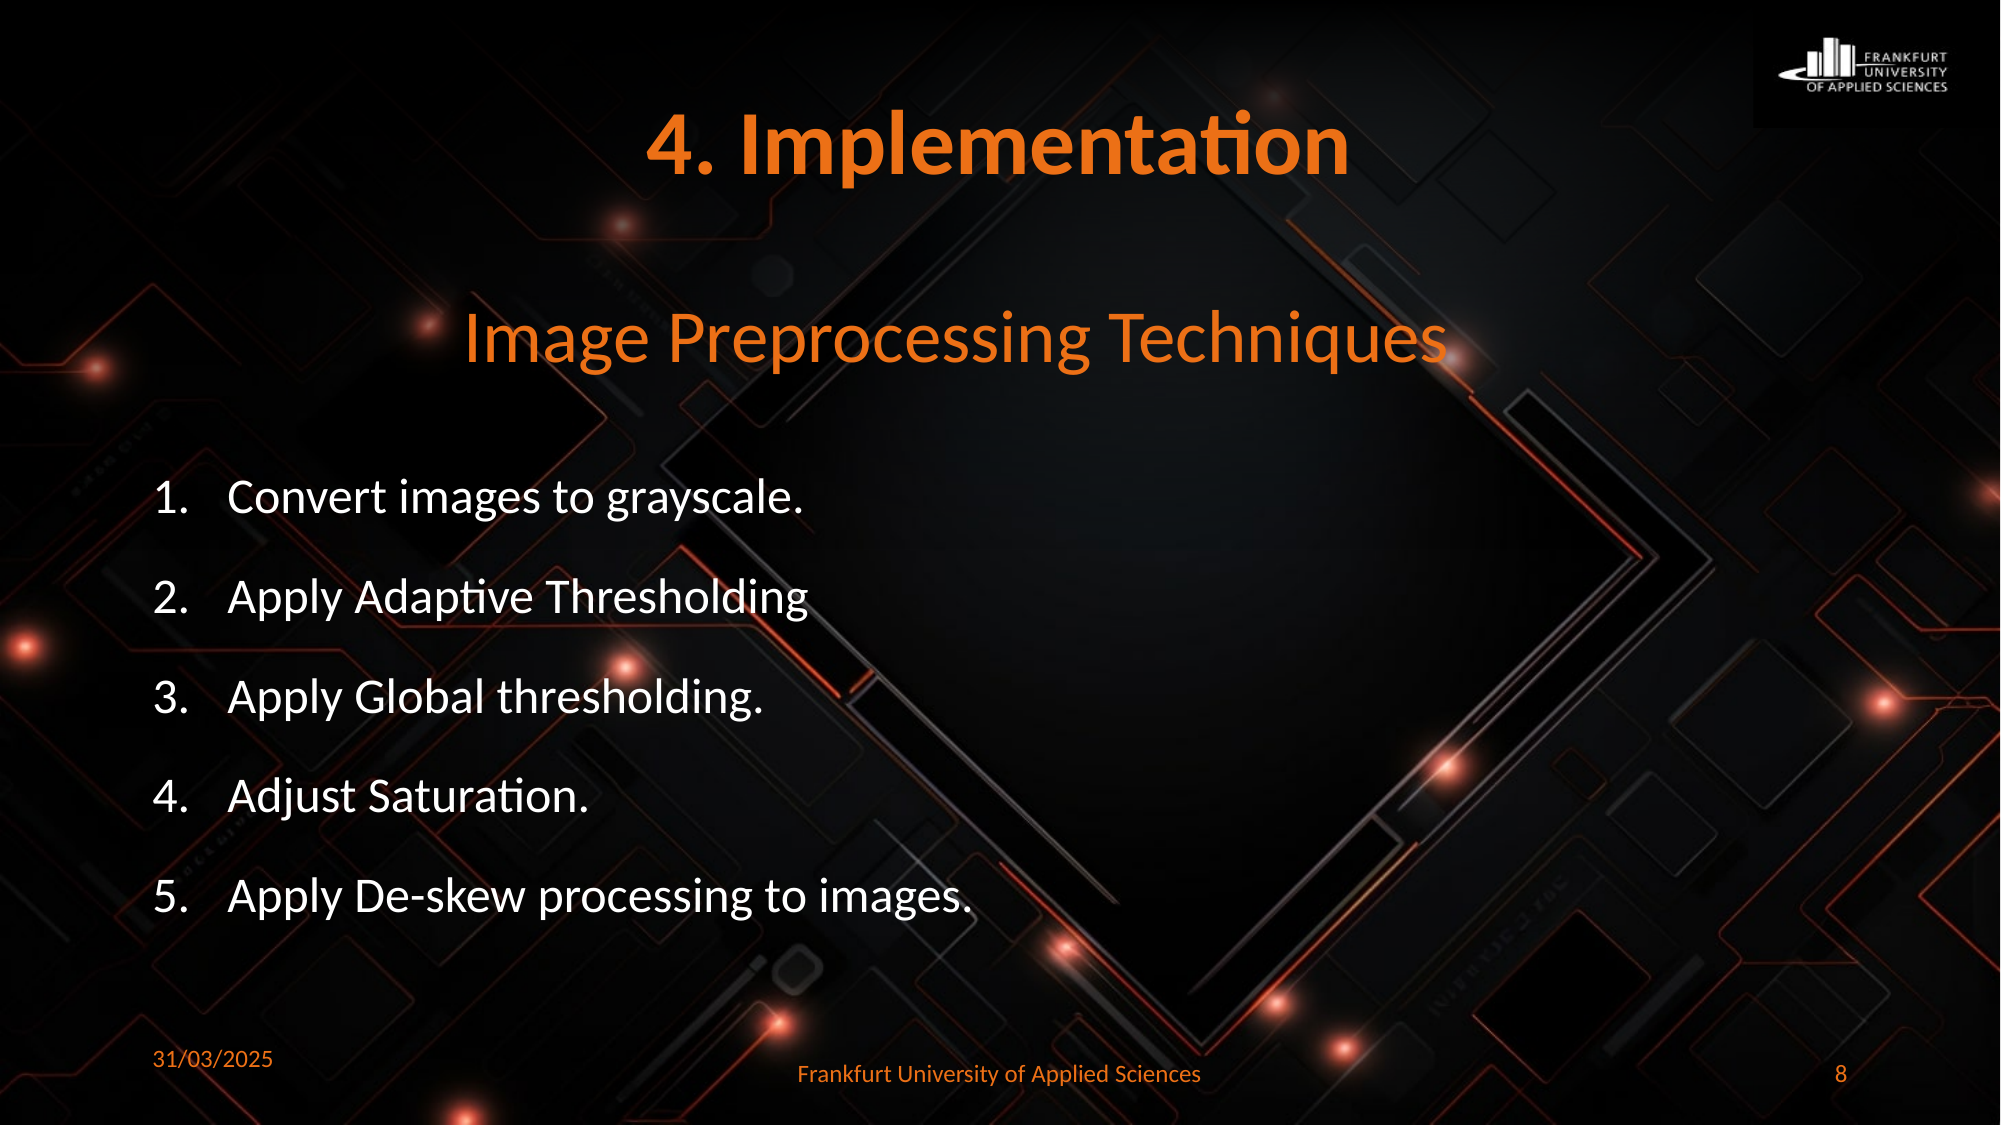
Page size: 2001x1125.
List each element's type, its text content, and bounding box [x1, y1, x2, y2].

title 4. Implementation [137, 72, 1863, 202]
text_box Image Preprocessing Techniques [334, 279, 1579, 385]
footer Frankfurt University of Applied Sciences [662, 1042, 1338, 1103]
picture [0, 0, 2001, 1125]
list Convert images to grayscale. Apply Adaptive Thresholding Apply Global thresholding. Adjust Saturation. Apply De-skew processing to images. [137, 462, 1863, 1007]
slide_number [137, 1042, 588, 1103]
slide_number 8 [1412, 1042, 1863, 1103]
